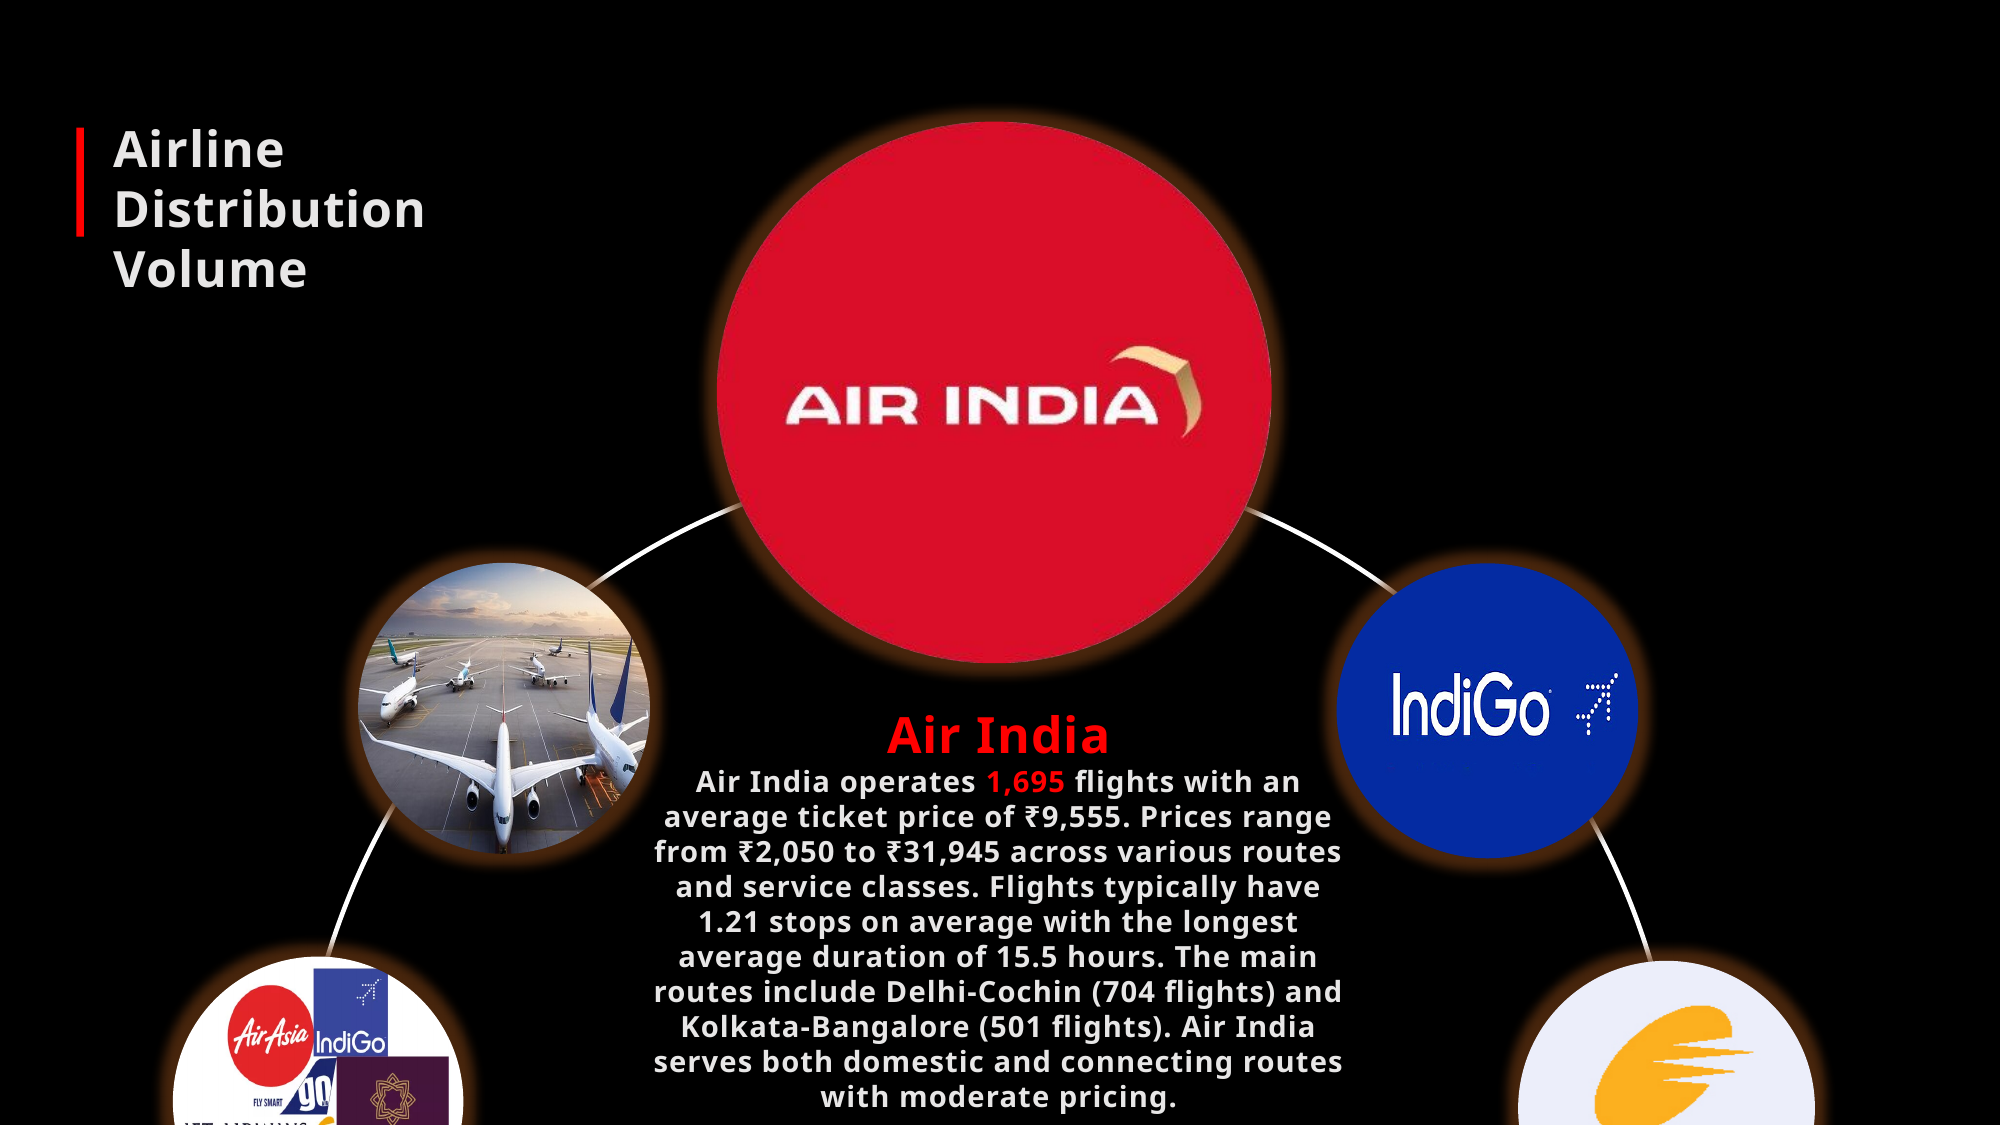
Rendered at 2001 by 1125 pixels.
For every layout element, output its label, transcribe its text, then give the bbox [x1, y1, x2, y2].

text_box [611, 514, 1373, 695]
text_box [75, 126, 85, 238]
text_box [1517, 959, 1816, 1125]
text_box [357, 561, 651, 855]
text_box [171, 955, 465, 1125]
text_box Airline Distribution Volume [98, 110, 567, 366]
text_box [1336, 562, 1640, 860]
text_box Air India Air India operates 1,695 flights with an average ticket price of ₹9,555. Prices range from ₹2,050 to ₹31,945 across various routes and service classes. Flights typically have 1.21 stops on average with the longest average duration of 15.5 hours. The main routes include Delhi-Cochin (704 flights) and Kolkata-Bangalore (501 flights). Air India serves both domestic and connecting routes with moderate pricing. [635, 695, 1362, 1121]
text_box [334, 830, 1645, 1125]
text_box [715, 120, 1273, 665]
